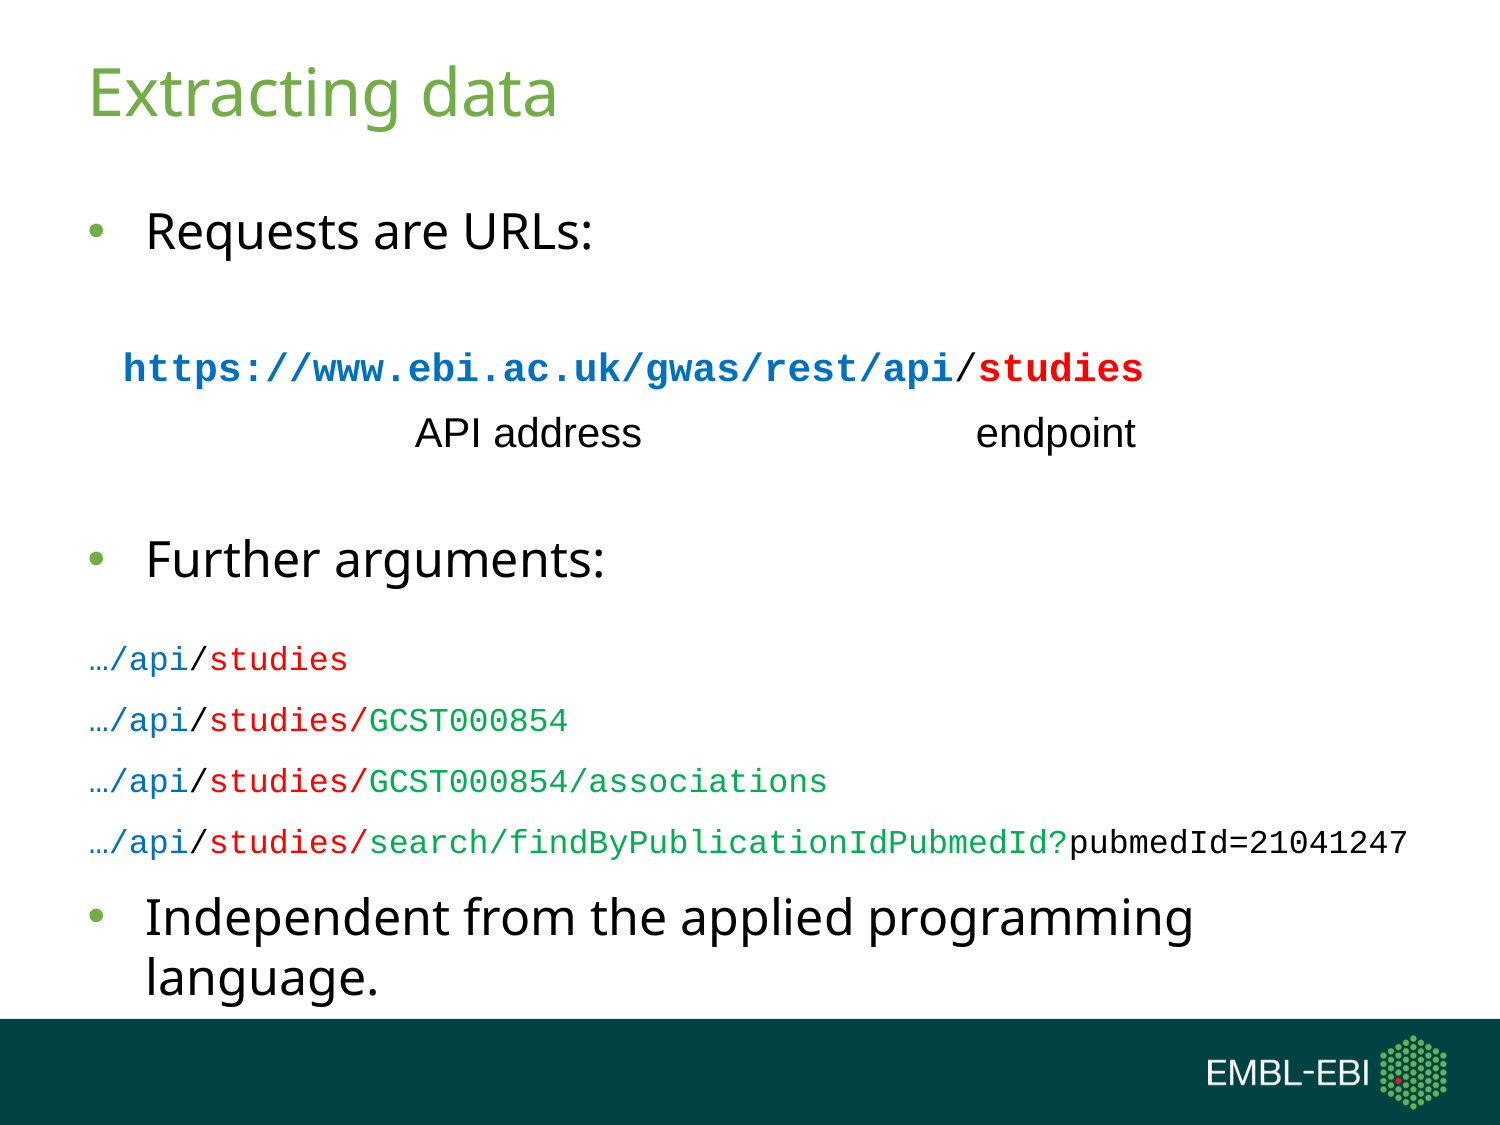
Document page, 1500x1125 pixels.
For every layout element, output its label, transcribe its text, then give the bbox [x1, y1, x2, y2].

table_cell …/api/studies/GCST000854 [75, 697, 1488, 756]
table_cell …/api/studies/search/findByPublicationIdPubmedId?pubmedId=21041247 [75, 819, 1488, 878]
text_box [107, 334, 1176, 464]
table_header …/api/studies [75, 637, 1488, 696]
list Requests are URLs: Further arguments: Independent from the applied programming language. [87, 880, 1425, 1024]
picture [1208, 1035, 1447, 1110]
list Requests are URLs: Further arguments: Independent from the applied programming language. [87, 200, 1425, 635]
table_cell …/api/studies/GCST000854/associations [75, 758, 1488, 817]
title Extracting data [87, 50, 1425, 175]
